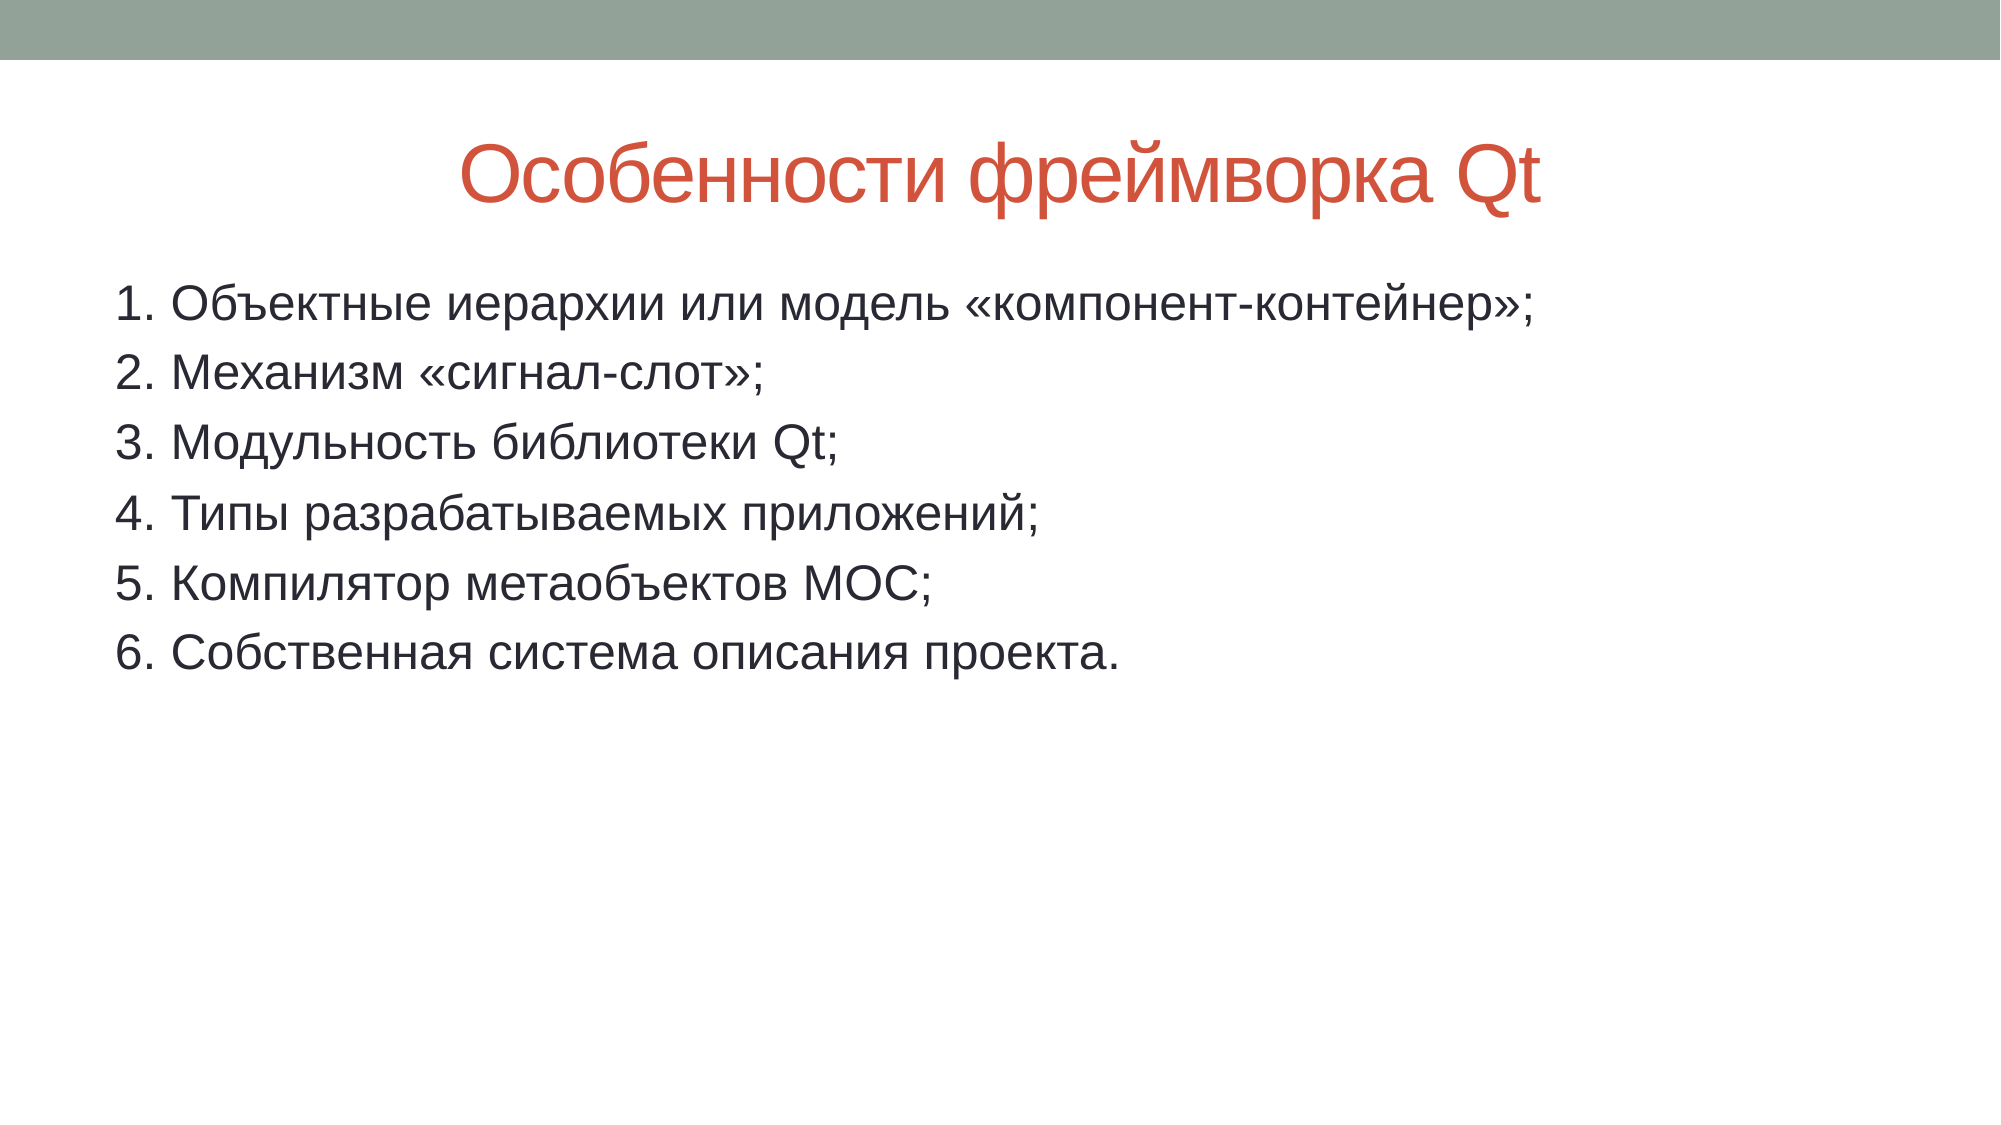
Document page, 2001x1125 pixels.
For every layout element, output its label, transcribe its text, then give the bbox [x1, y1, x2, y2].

title Особенности фреймворка Qt [99, 87, 1900, 250]
list 1. Объектные иерархии или модель «компонент-контейнер»; 2. Механизм «сигнал-слот»; 3. Модульность библиотеки Qt; 4. Типы разрабатываемых приложений; 5. Компилятор метаобъектов MOC; 6. Собственная система описания проекта. [99, 262, 1900, 1063]
